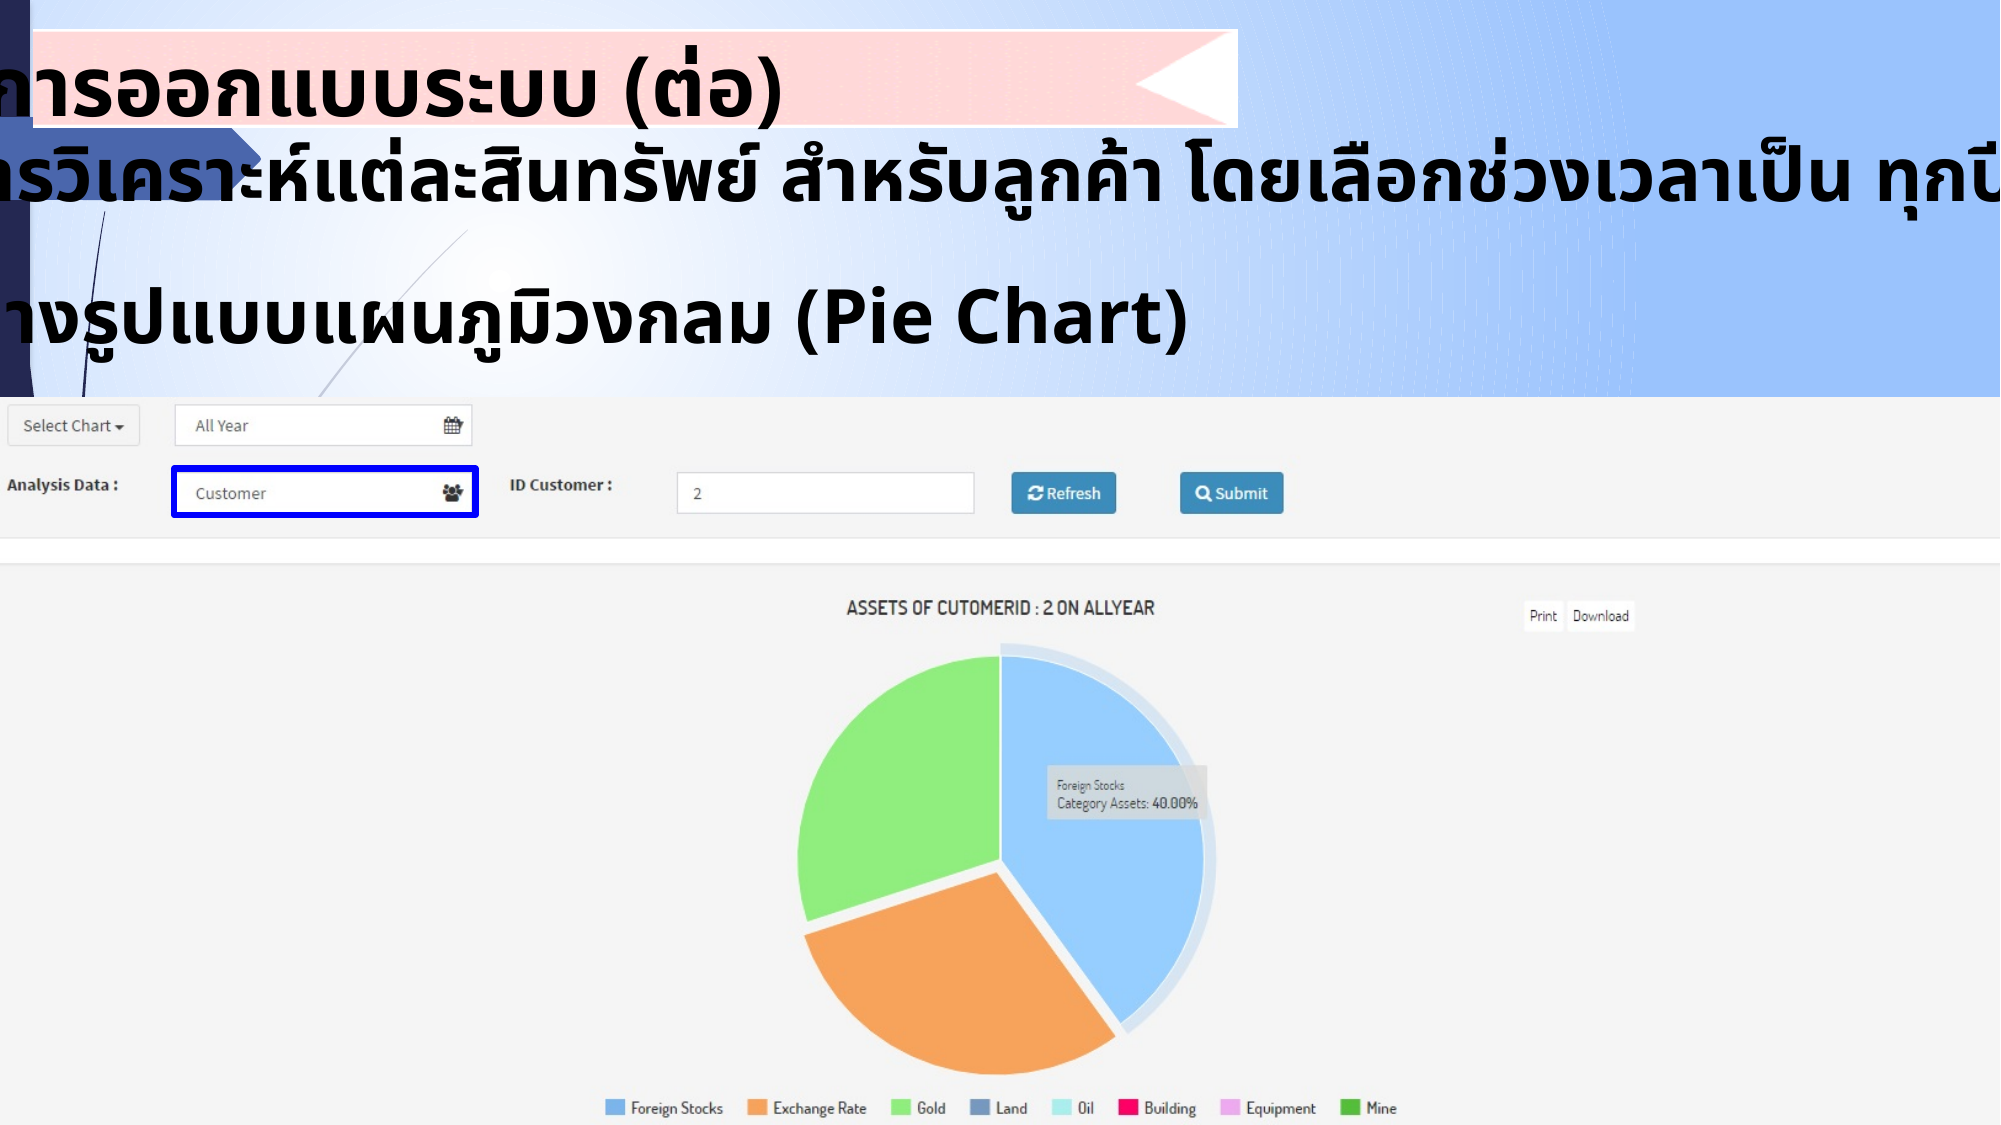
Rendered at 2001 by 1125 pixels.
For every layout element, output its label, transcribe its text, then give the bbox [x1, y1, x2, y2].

picture [33, 29, 1238, 128]
text_box ตัวอย่างรูปแบบแผนภูมิวงกลม (Pie Chart) [0, 261, 1204, 366]
picture [0, 397, 2000, 1125]
text_box การออกแบบระบบ (ต่อ) [0, 25, 799, 118]
text_box การวิเคราะห์แต่ละสินทรัพย์ สำหรับลูกค้า โดยเลือกช่วงเวลาเป็น ทุกปี [0, 118, 2000, 224]
